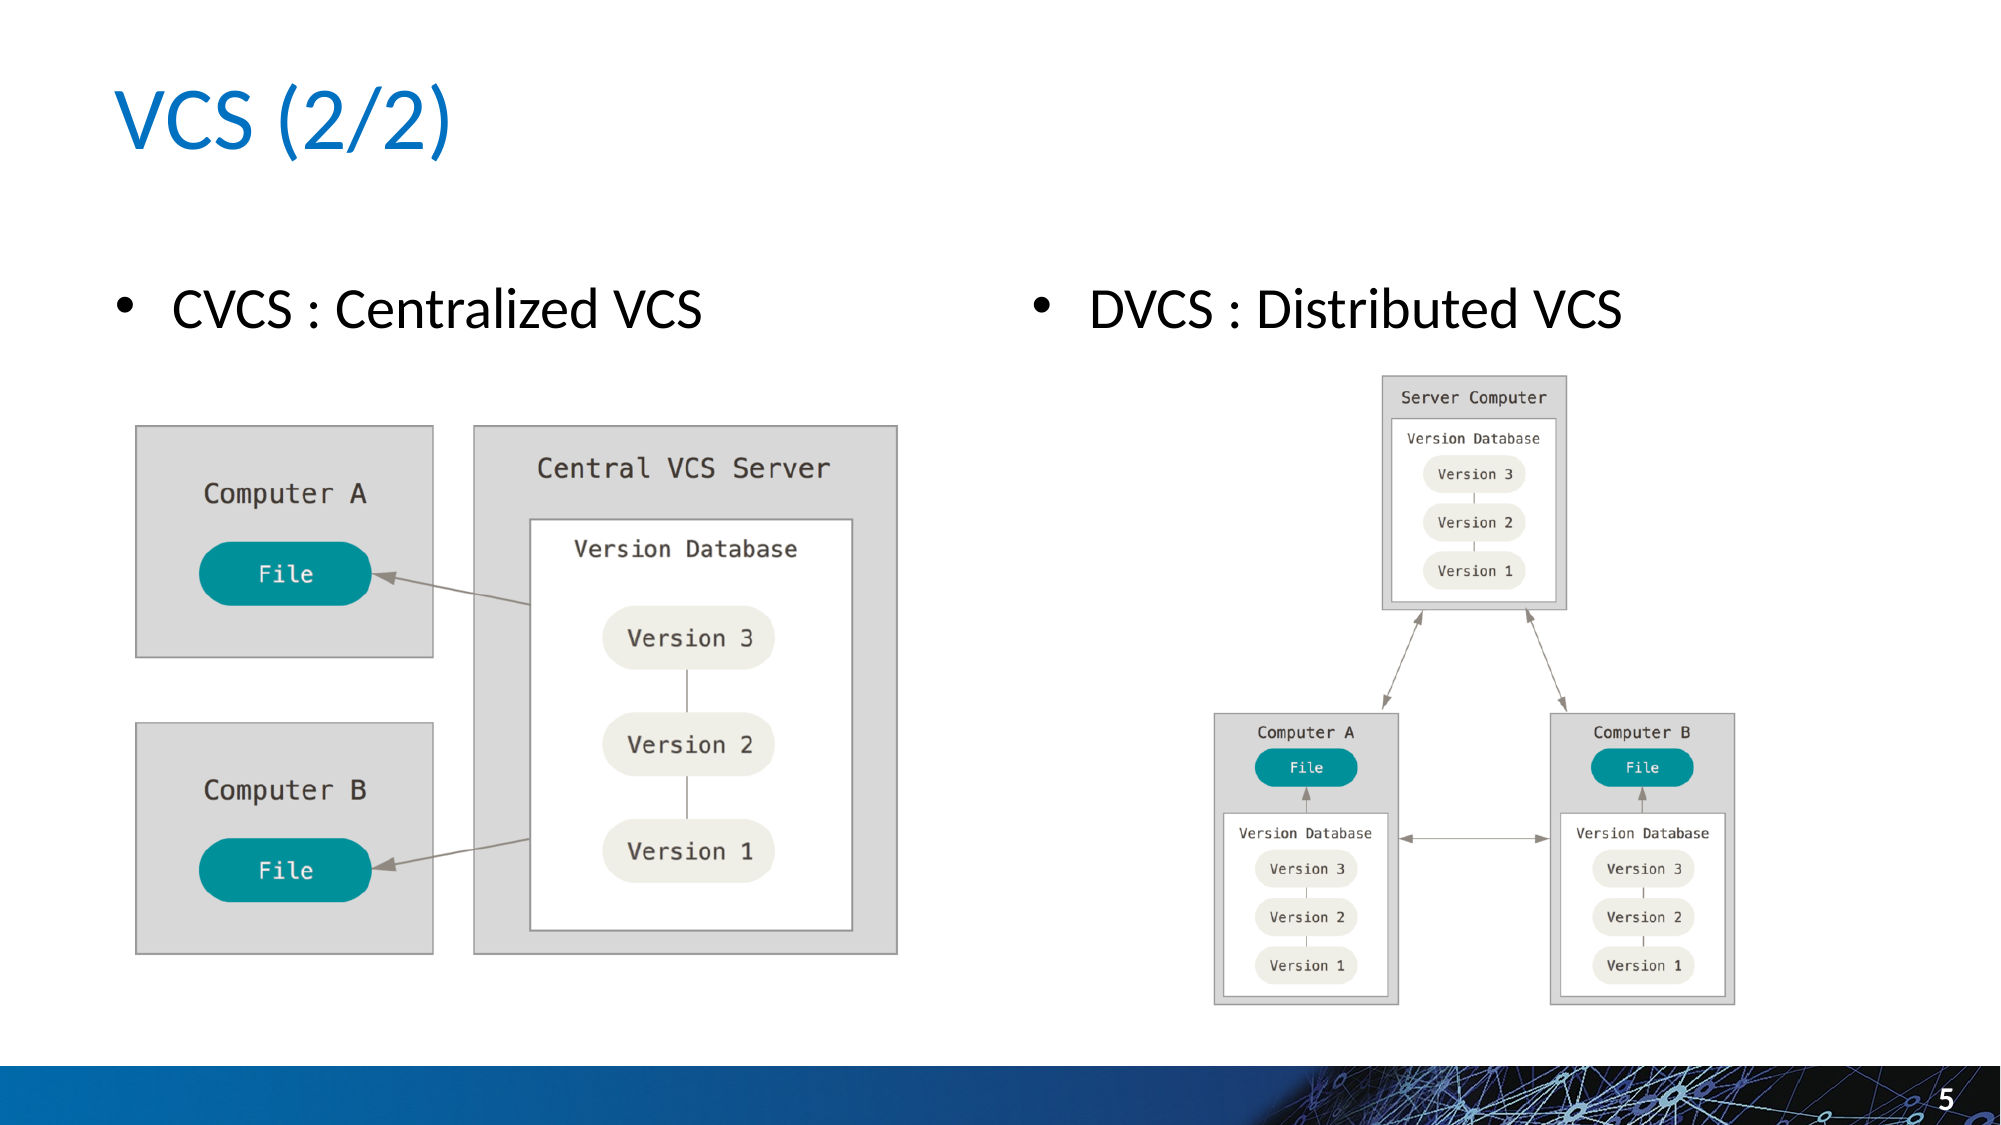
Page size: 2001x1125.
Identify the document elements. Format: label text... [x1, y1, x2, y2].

picture [1203, 366, 1746, 1016]
slide_number 5 [1519, 1067, 1970, 1125]
picture [135, 425, 899, 957]
list DVCS : Distributed VCS [1016, 262, 1900, 1005]
list CVCS : Centralized VCS [99, 262, 984, 1005]
picture [0, 1066, 2001, 1125]
title VCS (2/2) [99, 45, 1745, 200]
